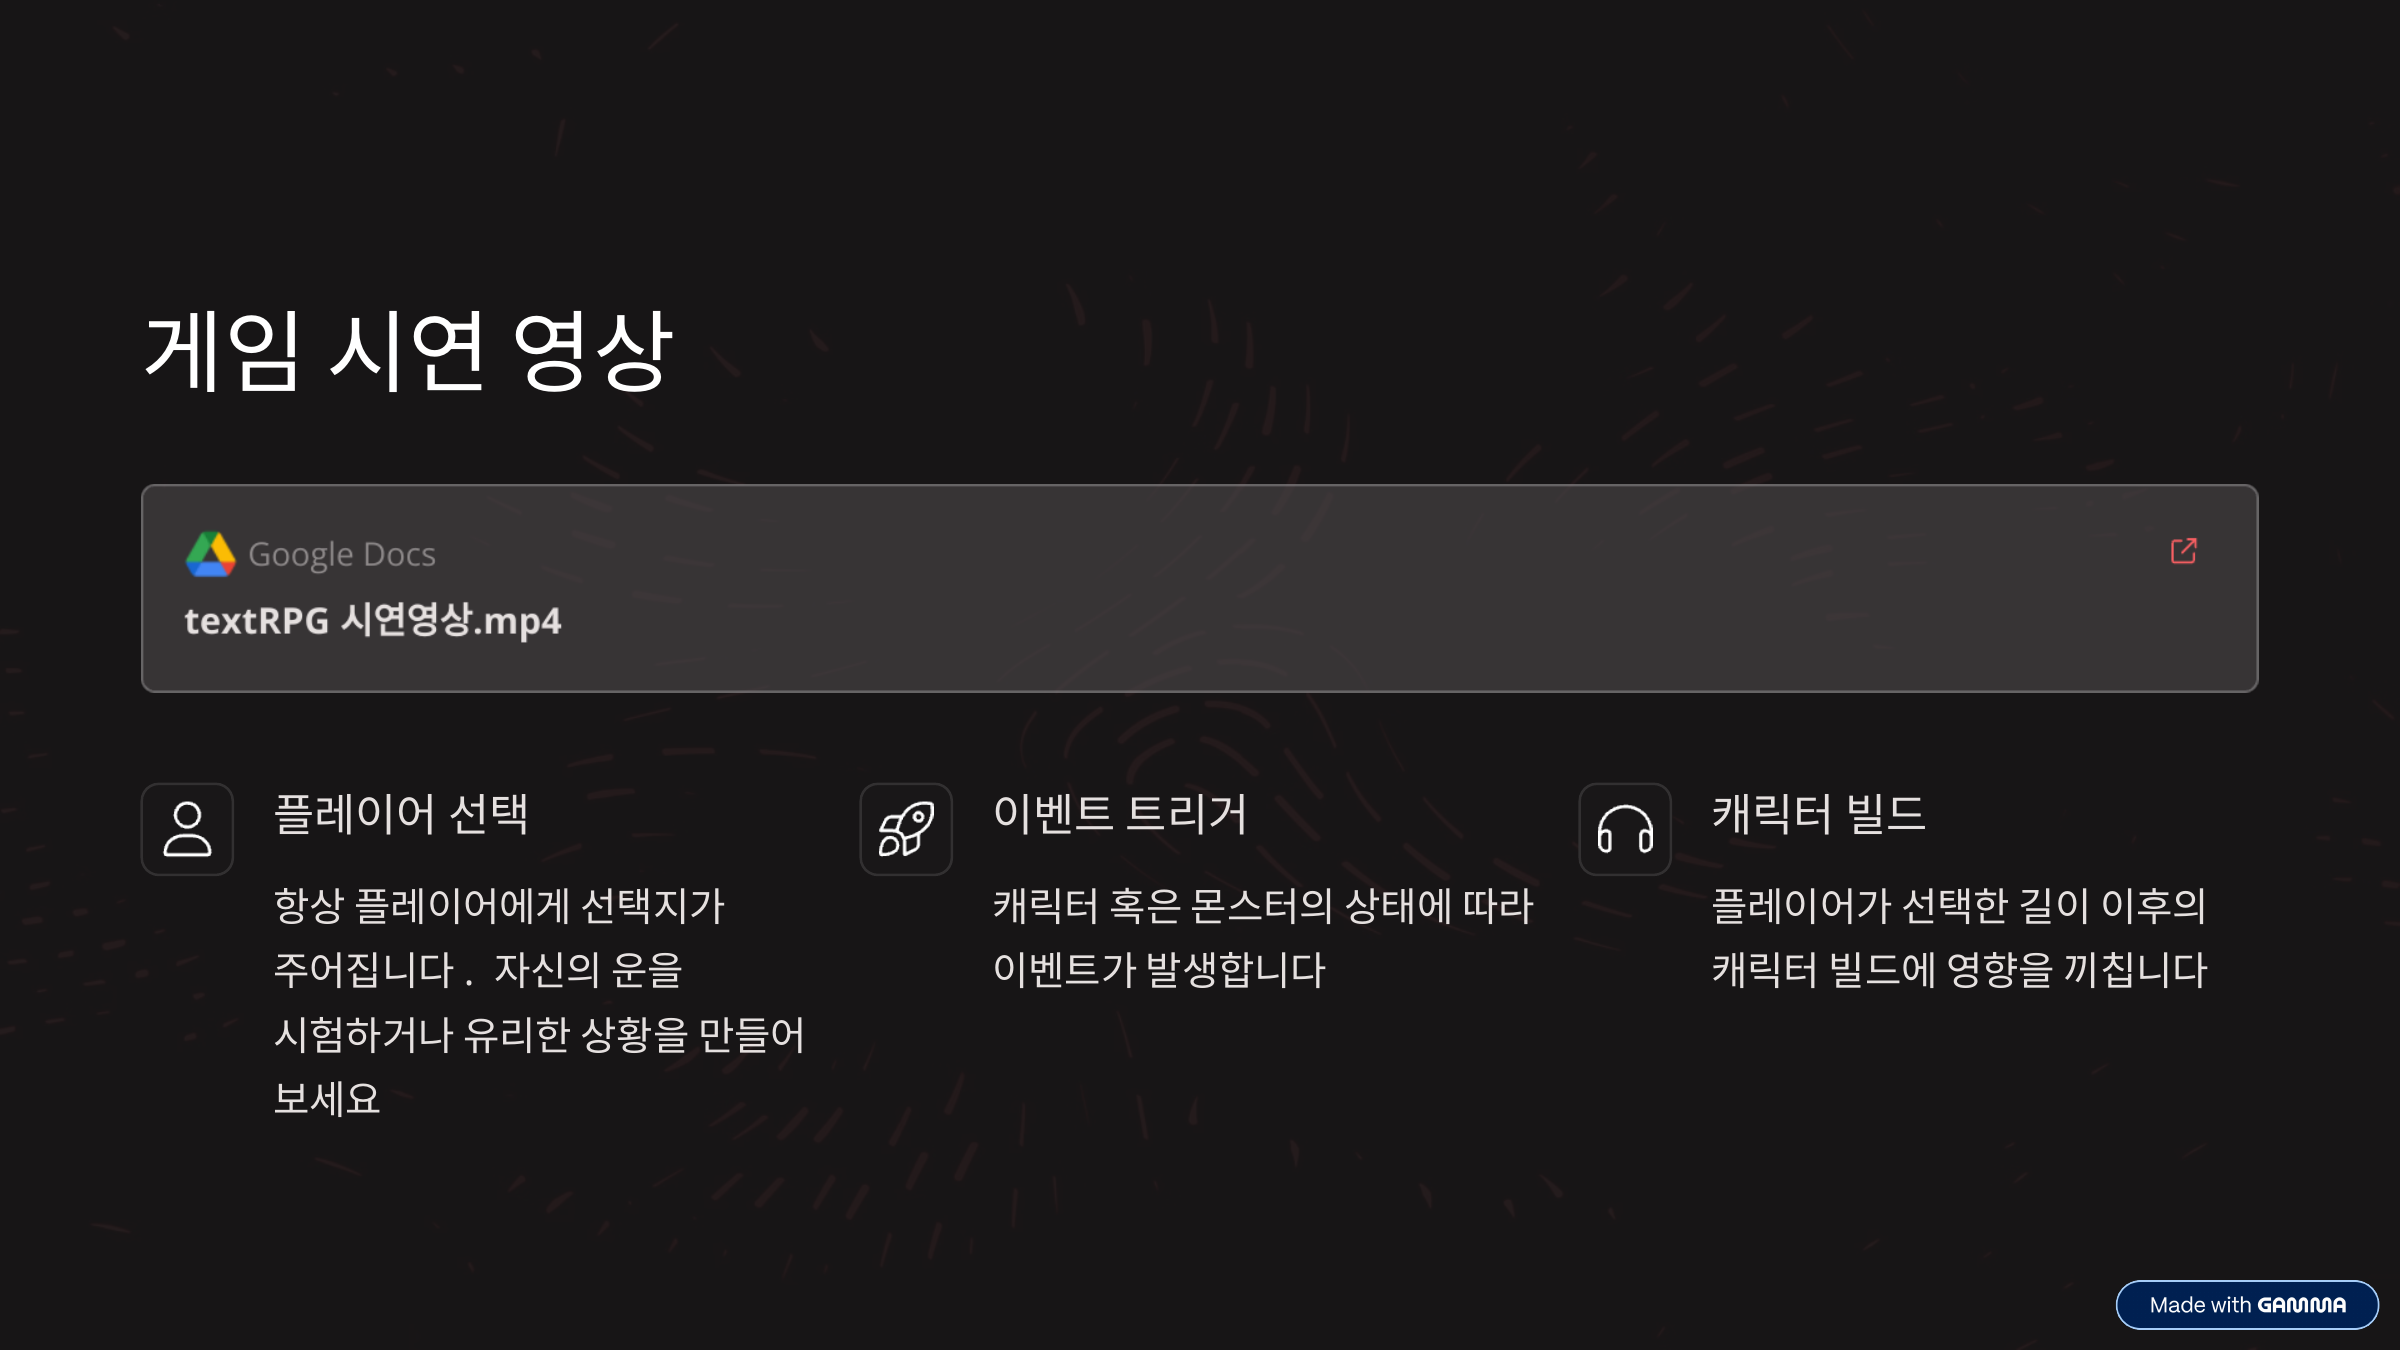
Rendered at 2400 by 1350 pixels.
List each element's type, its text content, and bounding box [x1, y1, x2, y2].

text_box 캐릭터 혹은 몬스터의 상태에 따라 이벤트가 발생합니다 [992, 864, 1540, 994]
picture [879, 795, 934, 864]
text_box [860, 783, 952, 875]
picture [141, 484, 2259, 693]
text_box 플레이어가 선택한 길이 이후의 캐릭터 빌드에 영향을 끼칩니다 [1711, 864, 2259, 994]
picture [2106, 1271, 2389, 1339]
text_box 게임 시연 영상 [141, 291, 1042, 404]
text_box [141, 783, 233, 875]
text_box 캐릭터 빌드 [1711, 783, 2162, 841]
text_box 플레이어 선택 [273, 783, 724, 841]
picture [1598, 795, 1653, 864]
text_box [1579, 783, 1671, 875]
text_box 이벤트 트리거 [992, 783, 1443, 841]
text_box 항상 플레이어에게 선택지가 주어집니다. 자신의 운을 시험하거나 유리한 상황을 만들어 보세요 [273, 864, 821, 1059]
picture [160, 795, 215, 864]
